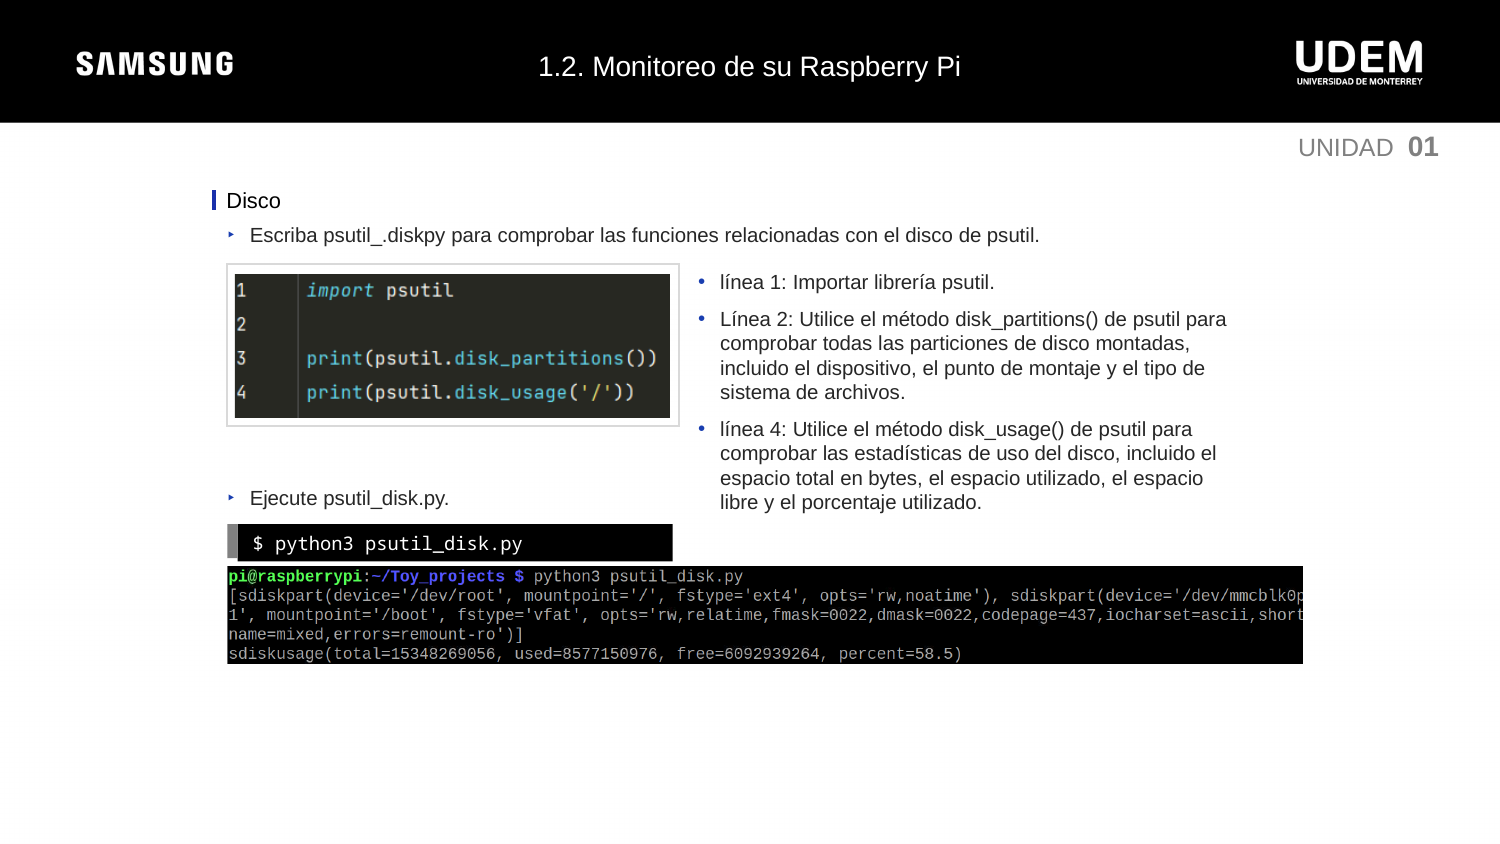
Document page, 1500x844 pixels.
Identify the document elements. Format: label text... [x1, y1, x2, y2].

text_box Escriba psutil_.diskpy para comprobar las funciones relacionadas con el disco de psutil. [226, 213, 1274, 257]
text_box 1.2. Monitoreo de su Raspberry Pi [279, 48, 1221, 83]
text_box línea 1: Importar librería psutil. Línea 2: Utilice el método disk_partitions() de psutil para comprobar todas las particiones de disco montadas, incluido el dispositivo, el punto de montaje y el tipo de sistema de archivos. línea 4: Utilice el método disk_usage() de psutil para comprobar las estadísticas de uso del disco, incluido el espacio total en bytes, el espacio utilizado, el espacio libre y el porcentaje utilizado. [661, 261, 1256, 476]
text_box UNIDAD 01 [1289, 127, 1439, 162]
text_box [227, 264, 679, 427]
text_box Disco [211, 186, 1274, 214]
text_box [227, 476, 1303, 664]
picture [0, 0, 1500, 844]
